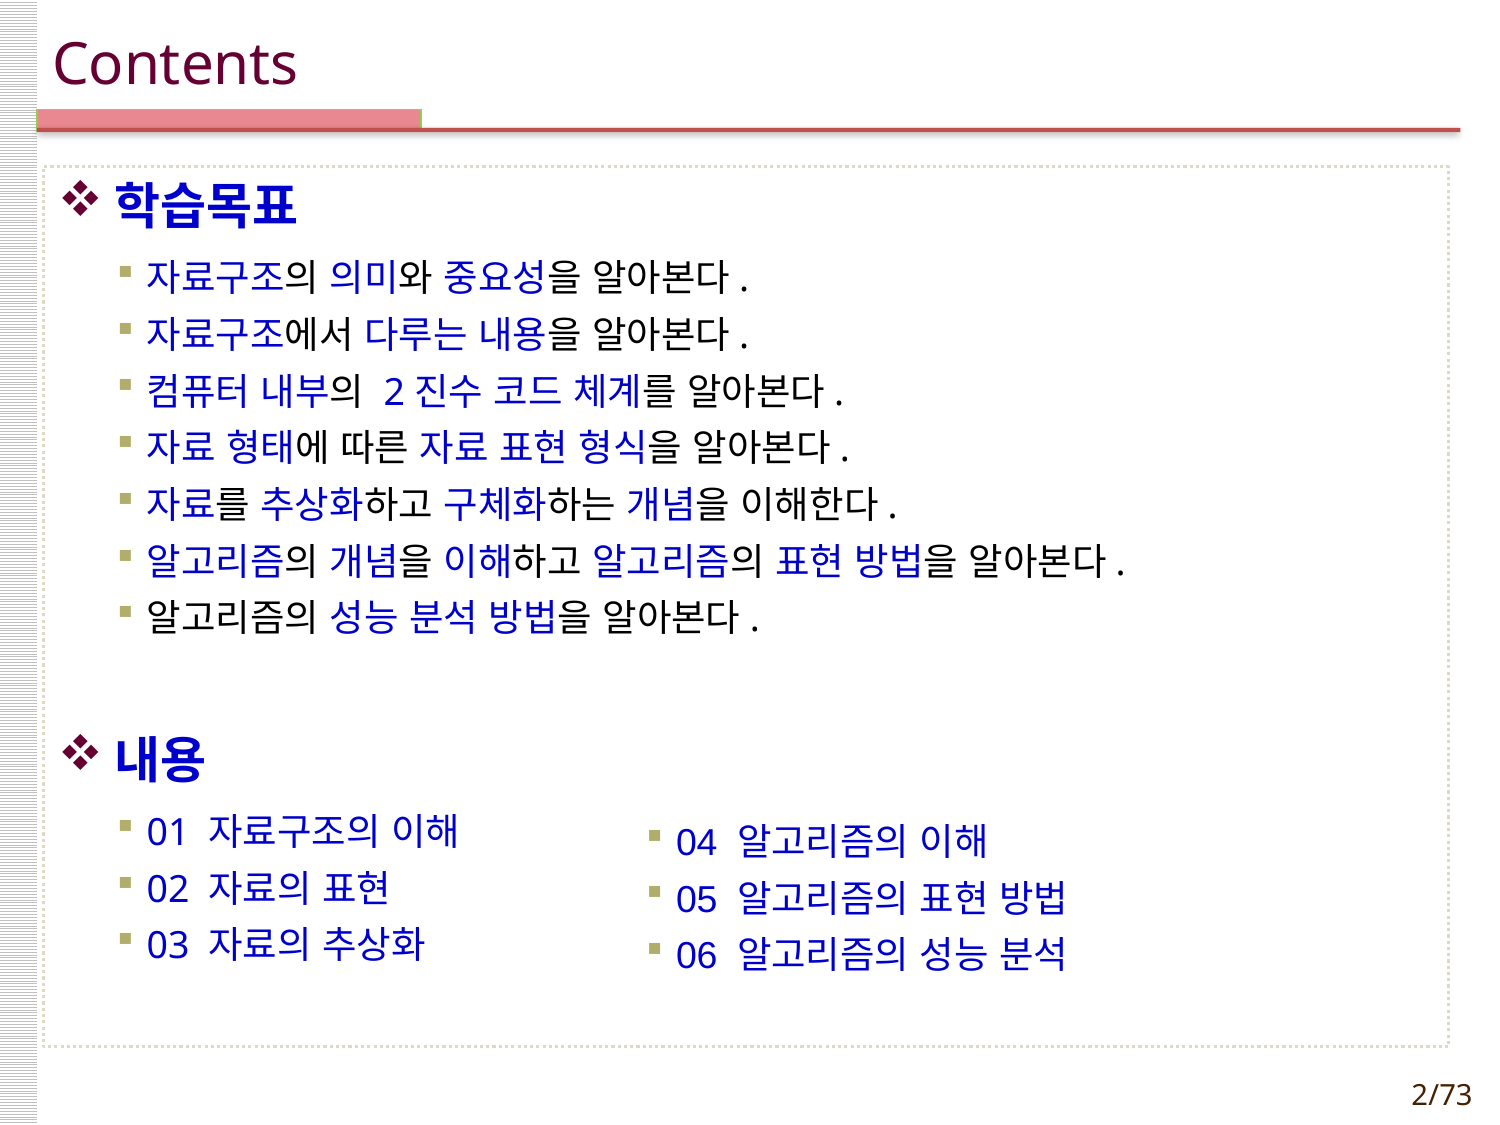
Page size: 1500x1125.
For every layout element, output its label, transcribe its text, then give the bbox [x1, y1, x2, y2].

text_box 04 알고리즘의 이해 05 알고리즘의 표현 방법 06 알고리즘의 성능 분석 [572, 810, 1323, 984]
list 학습목표 자료구조의 의미와 중요성을 알아본다. 자료구조에서 다루는 내용을 알아본다. 컴퓨터 내부의 2진수 코드 체계를 알아본다. 자료 형태에 따른 자료 표현 형식을 알아본다. 자료를 추상화하고 구체화하는 개념을 이해한다. 알고리즘의 개념을 이해하고 알고리즘의 표현 방법을 알아본다. 알고리즘의 성능 분석 방법을 알아본다. 내용 01 자료구조의 이해 02 자료의 표현 03 자료의 추상화 [42, 165, 1450, 1048]
